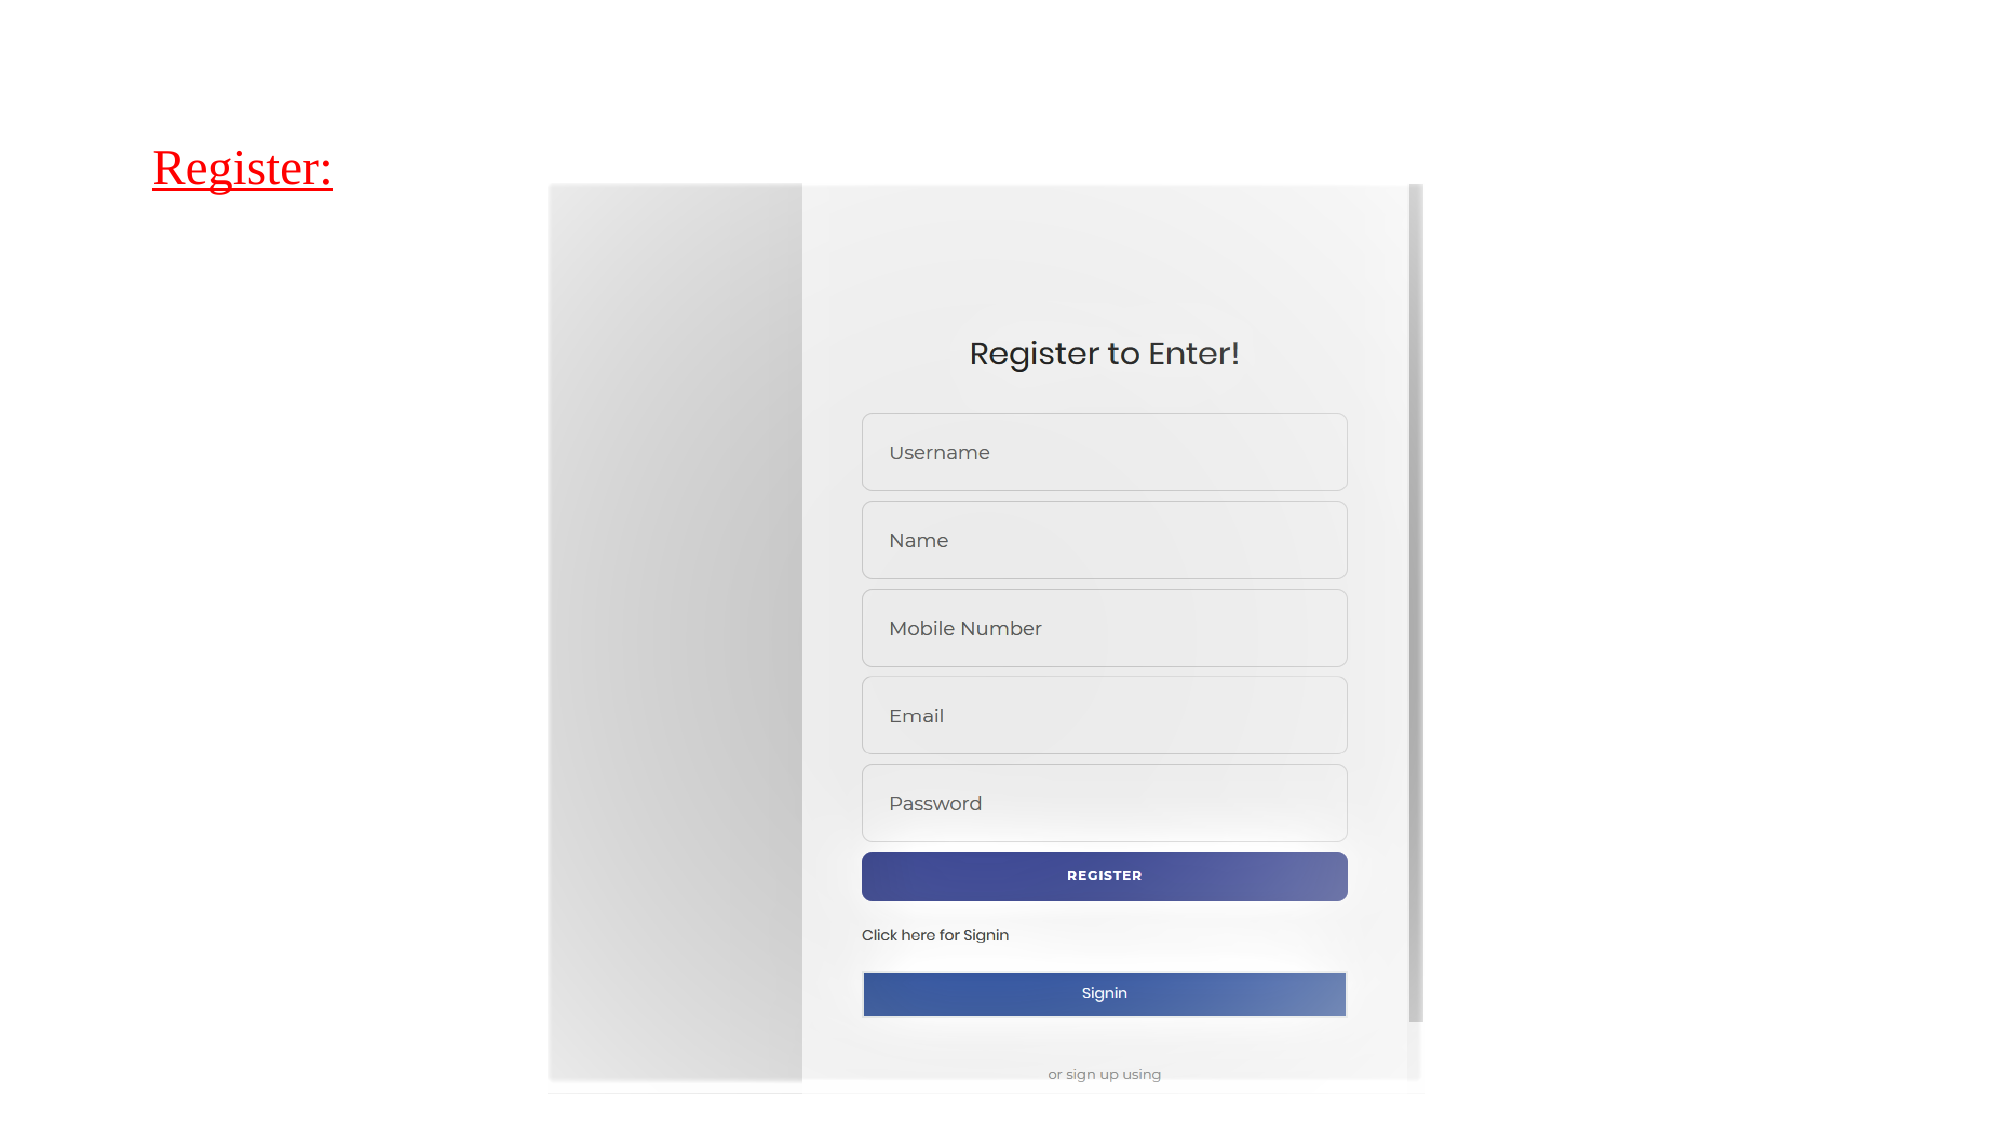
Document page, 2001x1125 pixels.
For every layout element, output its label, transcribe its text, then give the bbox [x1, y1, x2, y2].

picture [548, 183, 1425, 1094]
title Register: [137, 59, 1863, 278]
